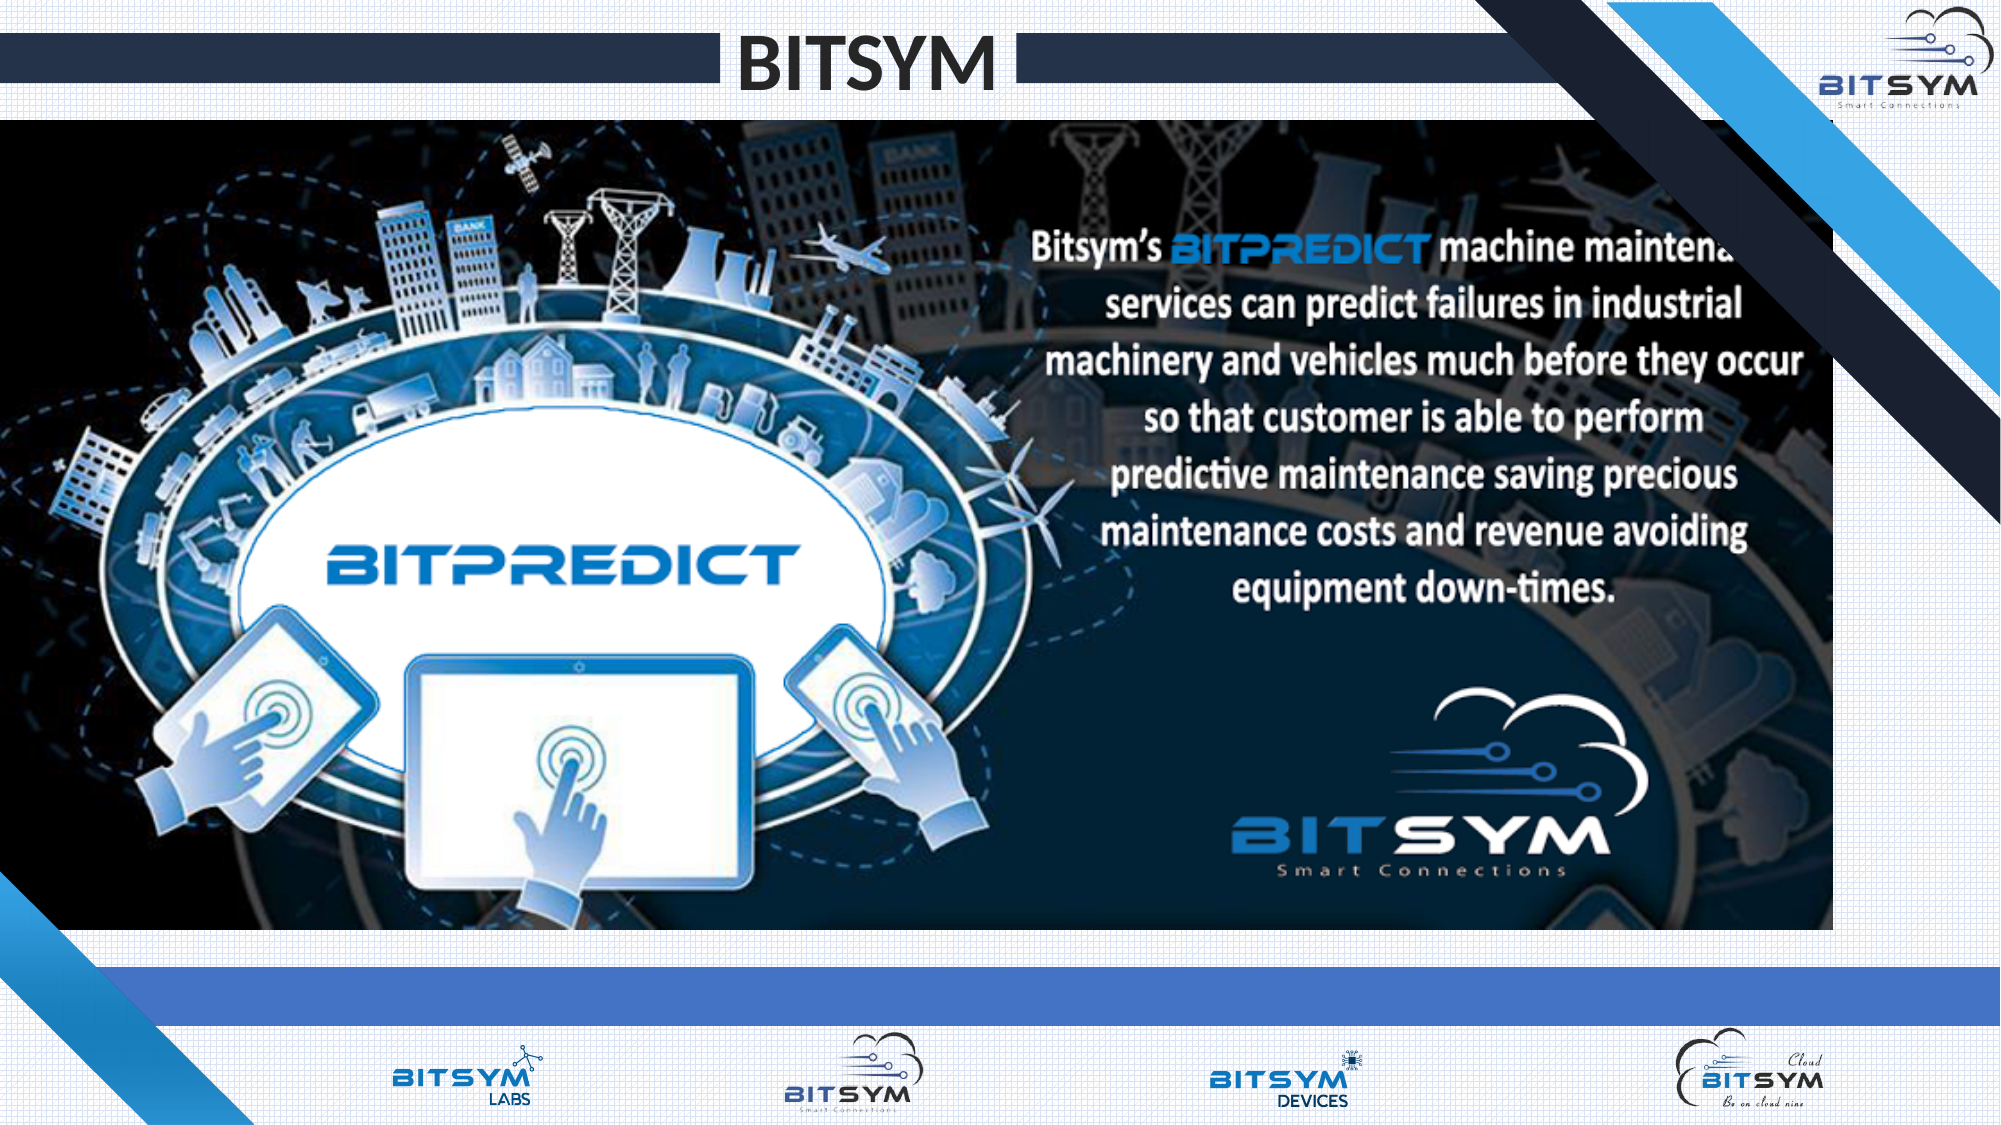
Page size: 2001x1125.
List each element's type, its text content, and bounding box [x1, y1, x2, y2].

text_box [1833, 124, 2000, 397]
text_box BITSYM [721, 0, 1015, 115]
picture [0, 0, 2000, 930]
text_box [1016, 33, 1472, 84]
text_box [1472, 0, 1813, 120]
text_box [1833, 397, 2000, 526]
text_box [0, 33, 721, 84]
picture [380, 1026, 551, 1125]
text_box [0, 930, 255, 1125]
picture [1632, 988, 1888, 1125]
table_header [1044, 967, 2000, 1026]
table_header [255, 967, 1044, 1026]
picture [779, 1026, 928, 1125]
text_box [1606, 2, 1813, 120]
picture [1195, 1024, 1366, 1124]
